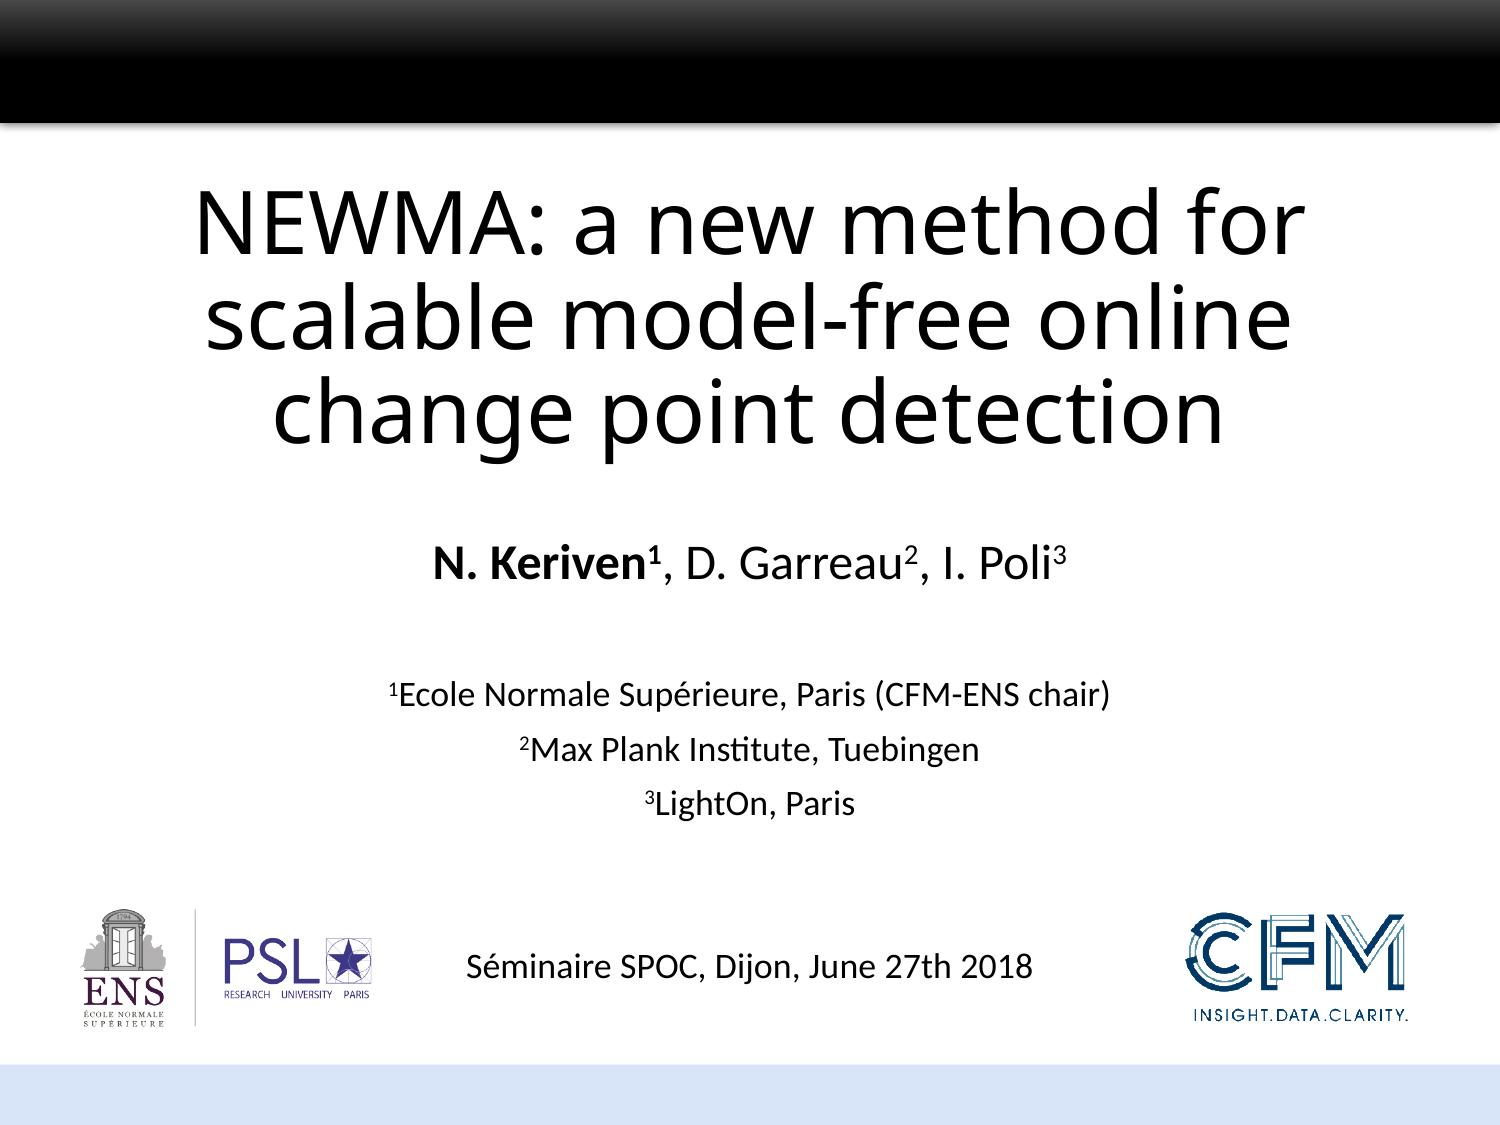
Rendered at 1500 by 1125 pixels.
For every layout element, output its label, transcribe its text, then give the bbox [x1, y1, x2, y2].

picture [66, 903, 385, 1036]
picture [1174, 903, 1417, 1028]
subtitle N. Keriven1, D. Garreau2, I. Poli3 1Ecole Normale Supérieure, Paris (CFM-ENS chair) 2Max Plank Institute, Tuebingen 3LightOn, Paris Séminaire SPOC, Dijon, June 27th 2018 [187, 529, 1313, 998]
title NEWMA: a new method for scalable model-free online change point detection [133, 166, 1367, 471]
